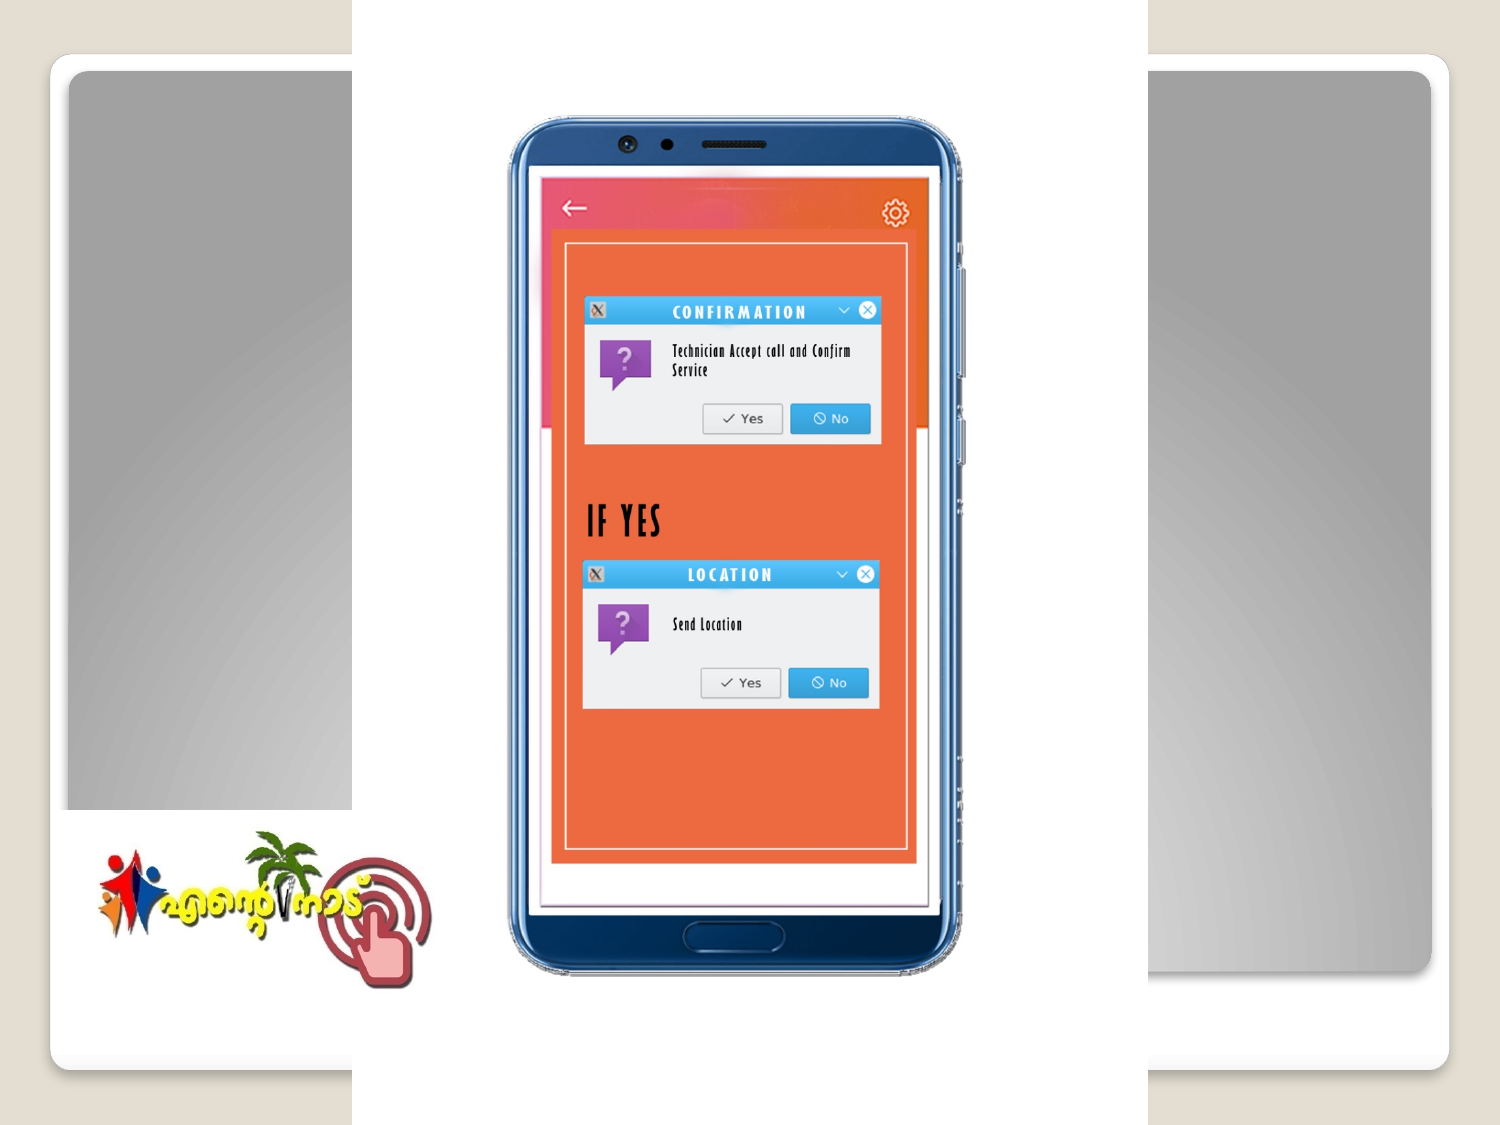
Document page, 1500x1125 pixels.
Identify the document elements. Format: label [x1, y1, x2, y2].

picture [52, 0, 1148, 1125]
